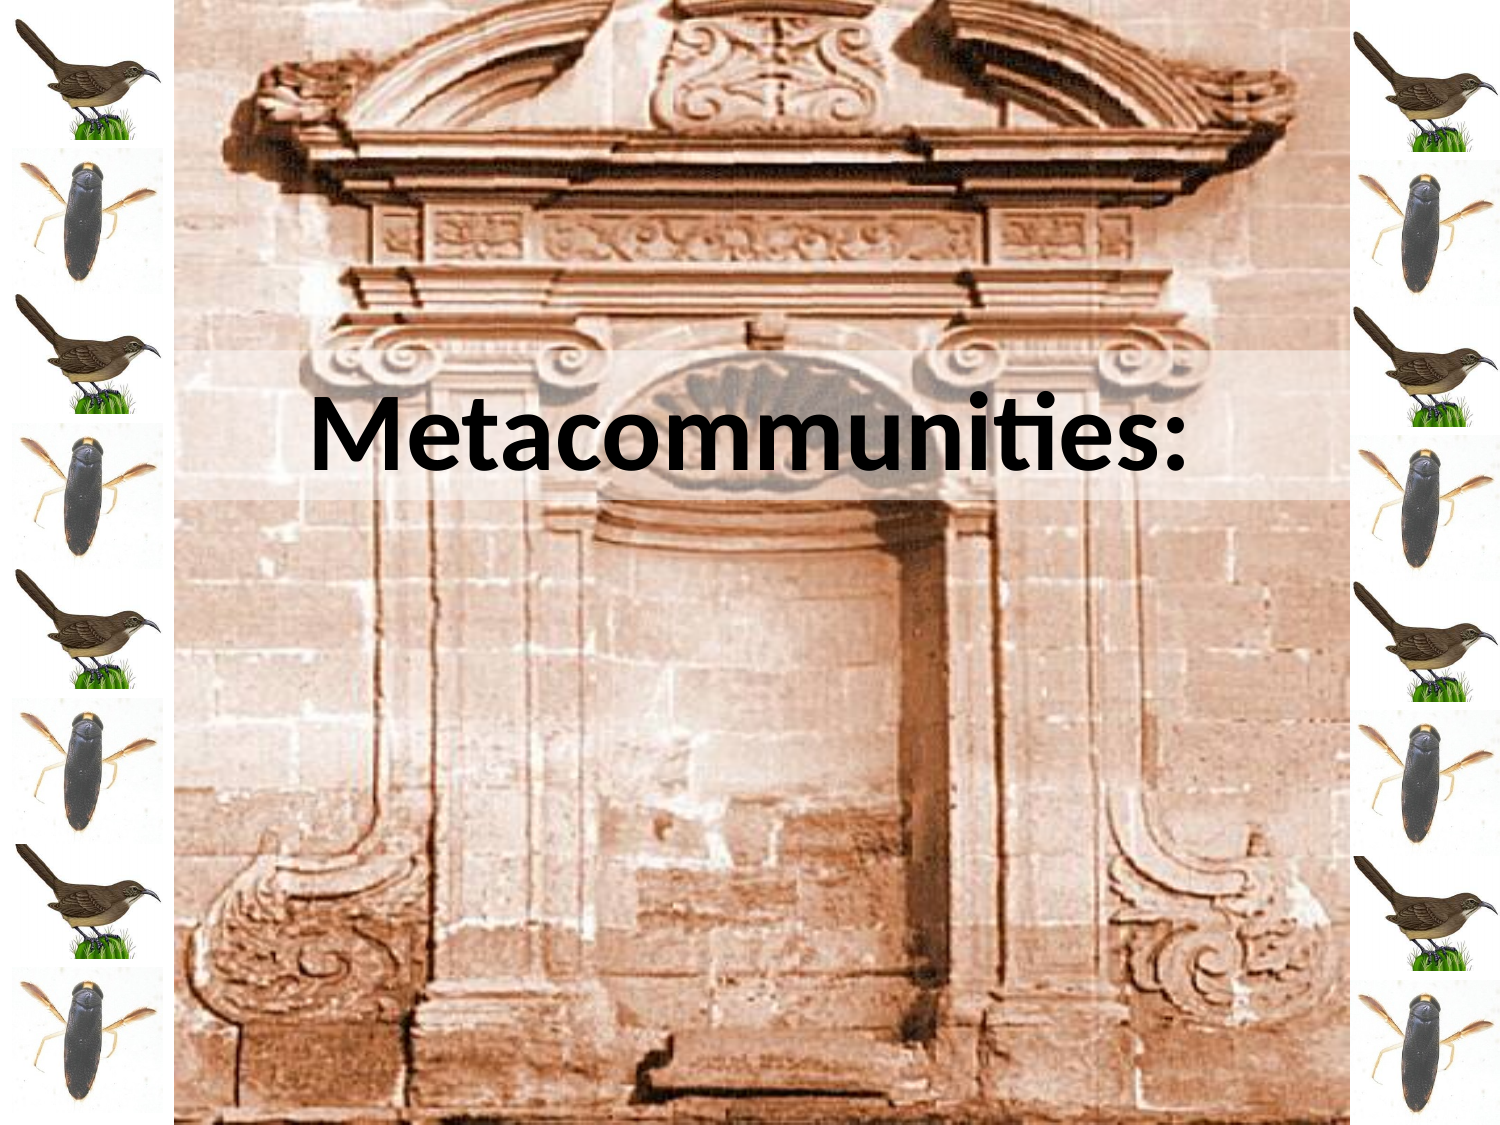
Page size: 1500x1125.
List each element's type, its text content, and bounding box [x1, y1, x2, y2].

text_box Metacommunities: [163, 350, 169, 501]
picture [12, 12, 163, 140]
picture [12, 423, 163, 690]
picture [12, 698, 163, 959]
picture [174, 0, 1500, 1125]
picture [12, 148, 163, 415]
picture [12, 967, 163, 1113]
